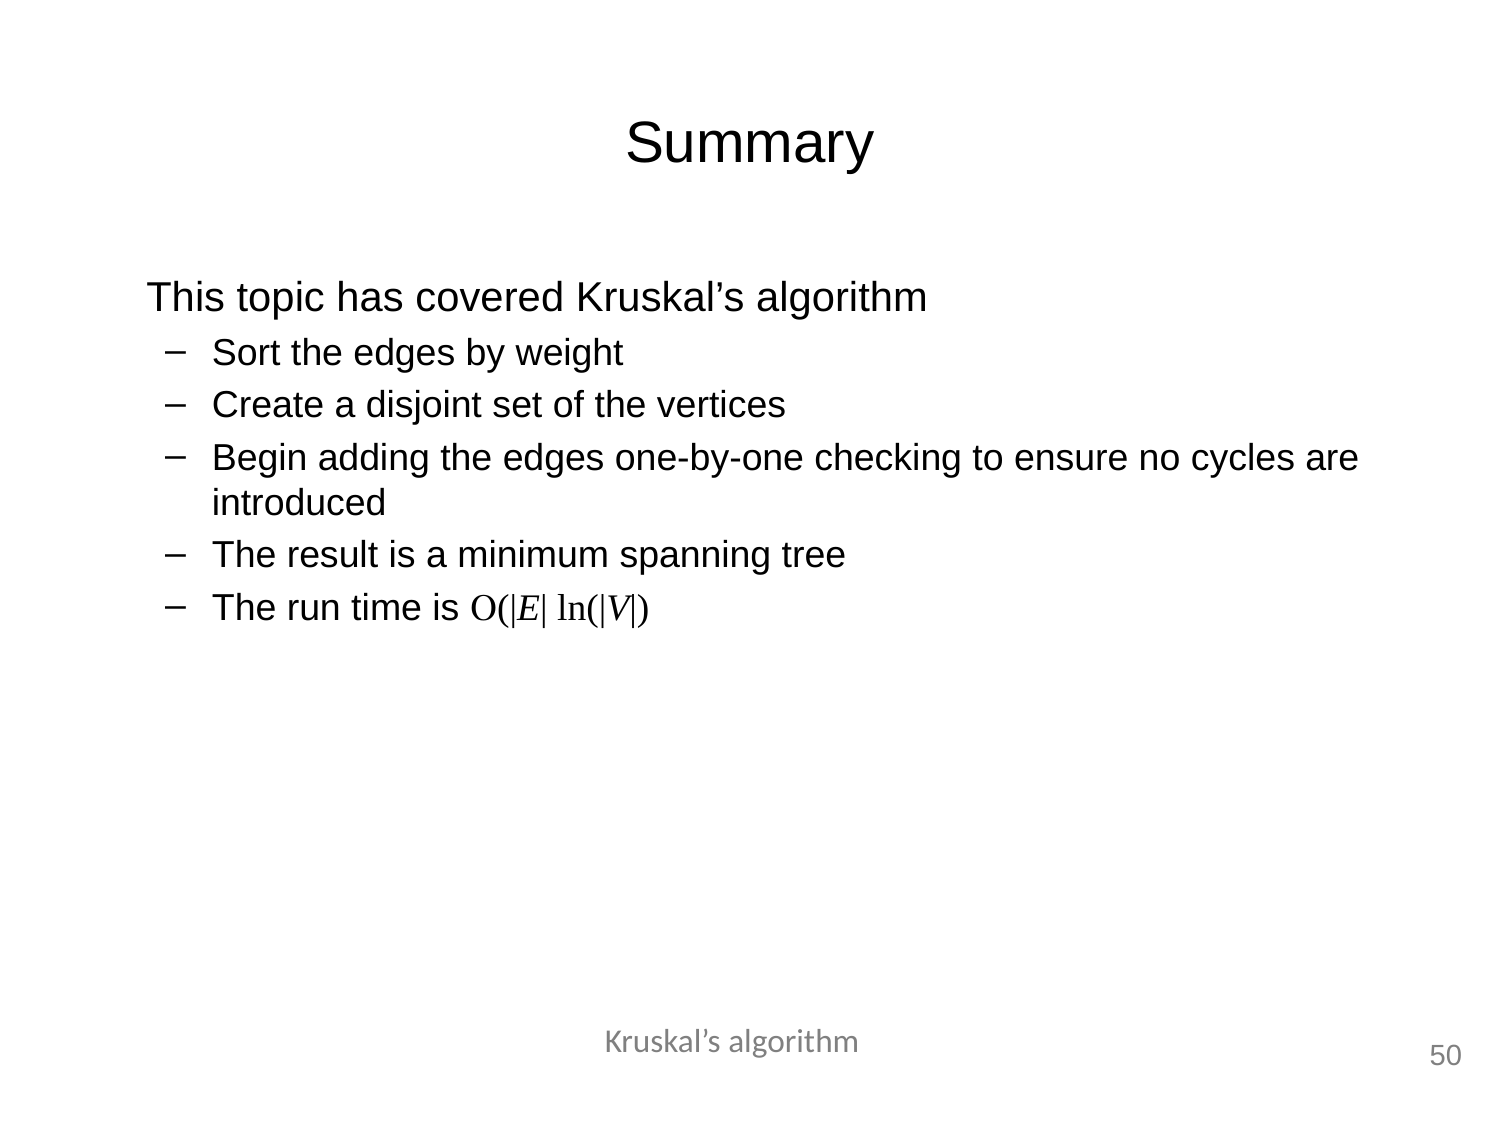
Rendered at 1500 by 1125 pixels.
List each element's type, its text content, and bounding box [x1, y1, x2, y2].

list This topic has covered Kruskal’s algorithm Sort the edges by weight Create a disjoint set of the vertices Begin adding the edges one-by-one checking to ensure no cycles are introduced The result is a minimum spanning tree The run time is O(|E| ln(|V|) [74, 262, 1426, 1006]
title Summary [74, 44, 1426, 233]
